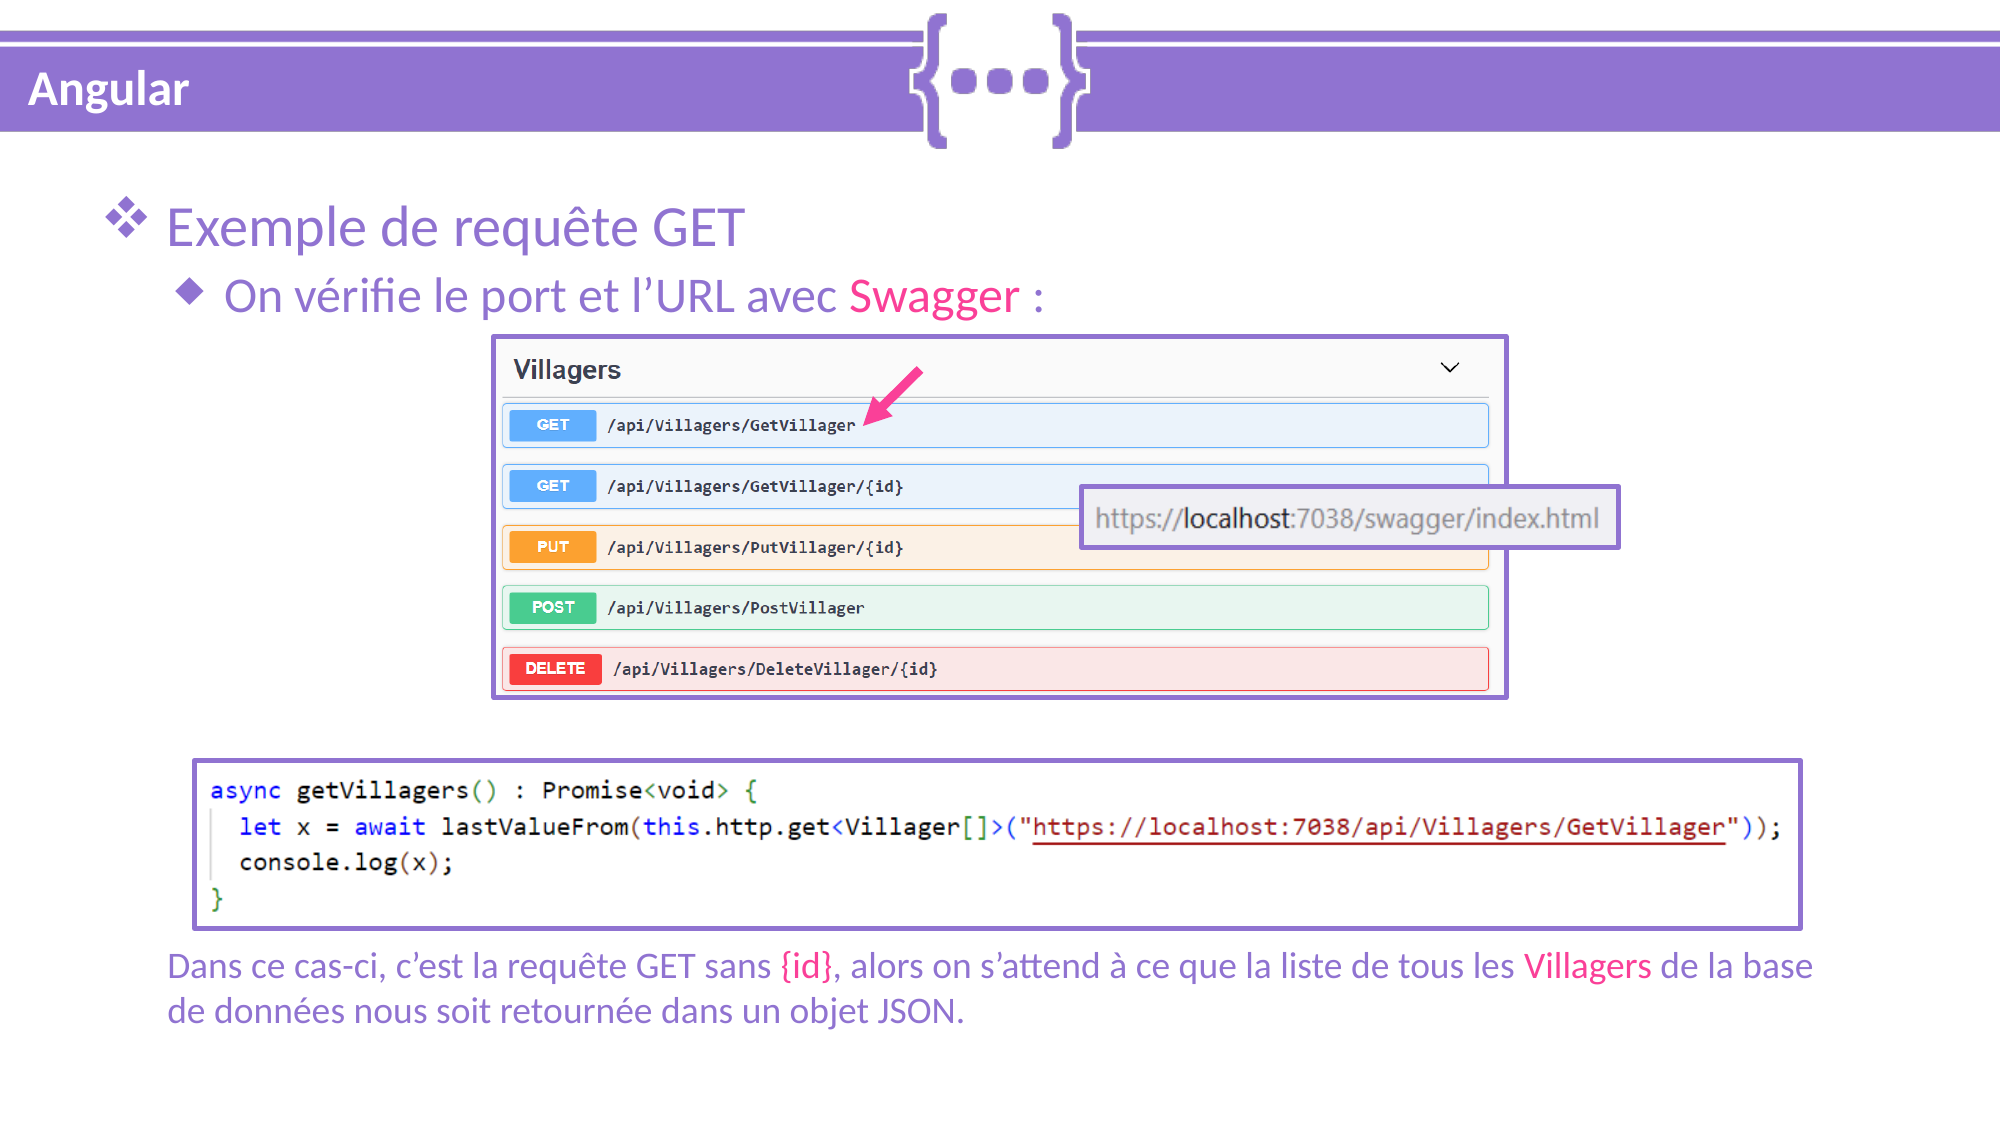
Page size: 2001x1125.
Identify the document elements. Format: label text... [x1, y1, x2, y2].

picture [196, 762, 1799, 927]
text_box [862, 369, 920, 426]
list Exemple de requête GET On vérifie le port et l’URL avec Swagger : [85, 188, 1910, 1014]
text_box Dans ce cas-ci, c’est la requête GET sans {id}, alors on s’attend à ce que la liste de tous les Villagers de la base de données nous soit retournée dans un objet JSON. [152, 933, 1861, 1038]
picture [0, 3, 2000, 160]
title Angular [12, 58, 913, 120]
picture [495, 338, 1617, 696]
